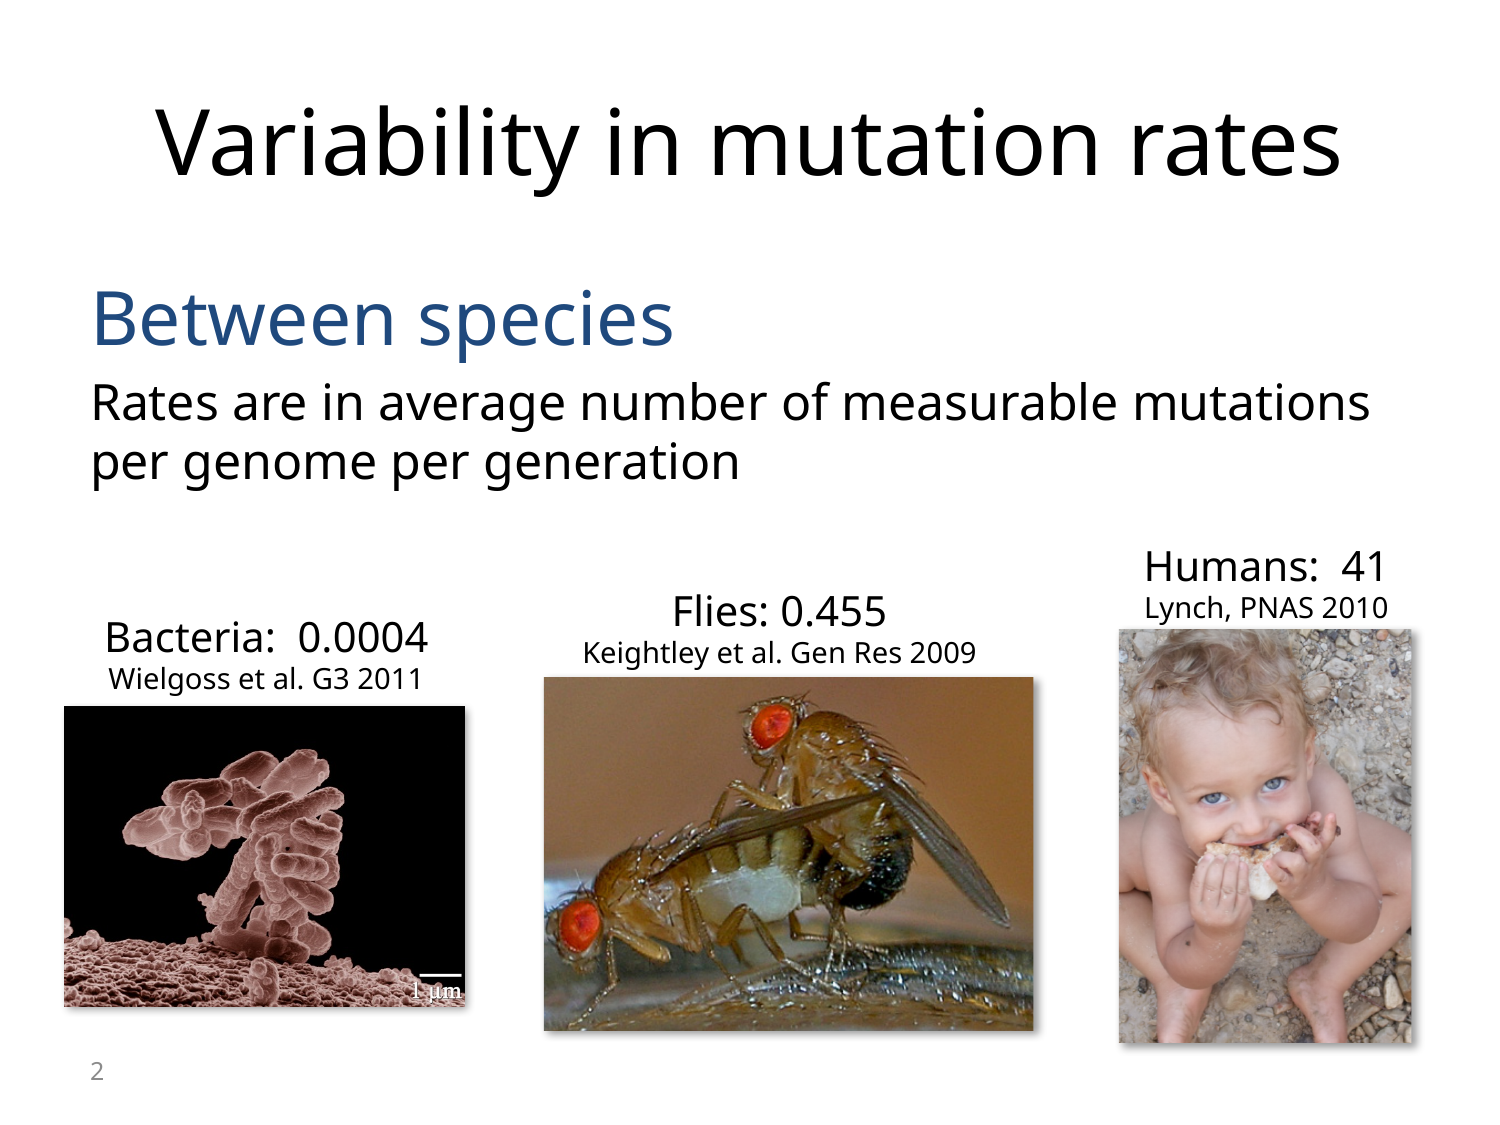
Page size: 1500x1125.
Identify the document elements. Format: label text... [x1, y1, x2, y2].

list Between species Rates are in average number of measurable mutations per genome per generation [75, 262, 1425, 1005]
picture [64, 706, 466, 1008]
picture [1118, 628, 1412, 1043]
text_box Humans: 41 Lynch, PNAS 2010 [1021, 532, 1500, 633]
slide_number 2 [75, 1042, 425, 1103]
picture [543, 677, 1034, 1031]
text_box Bacteria: 0.0004 Wielgoss et al. G3 2011 [66, 603, 467, 703]
text_box Flies: 0.455 Keightley et al. Gen Res 2009 [501, 527, 1058, 677]
title Variability in mutation rates [75, 45, 1425, 233]
